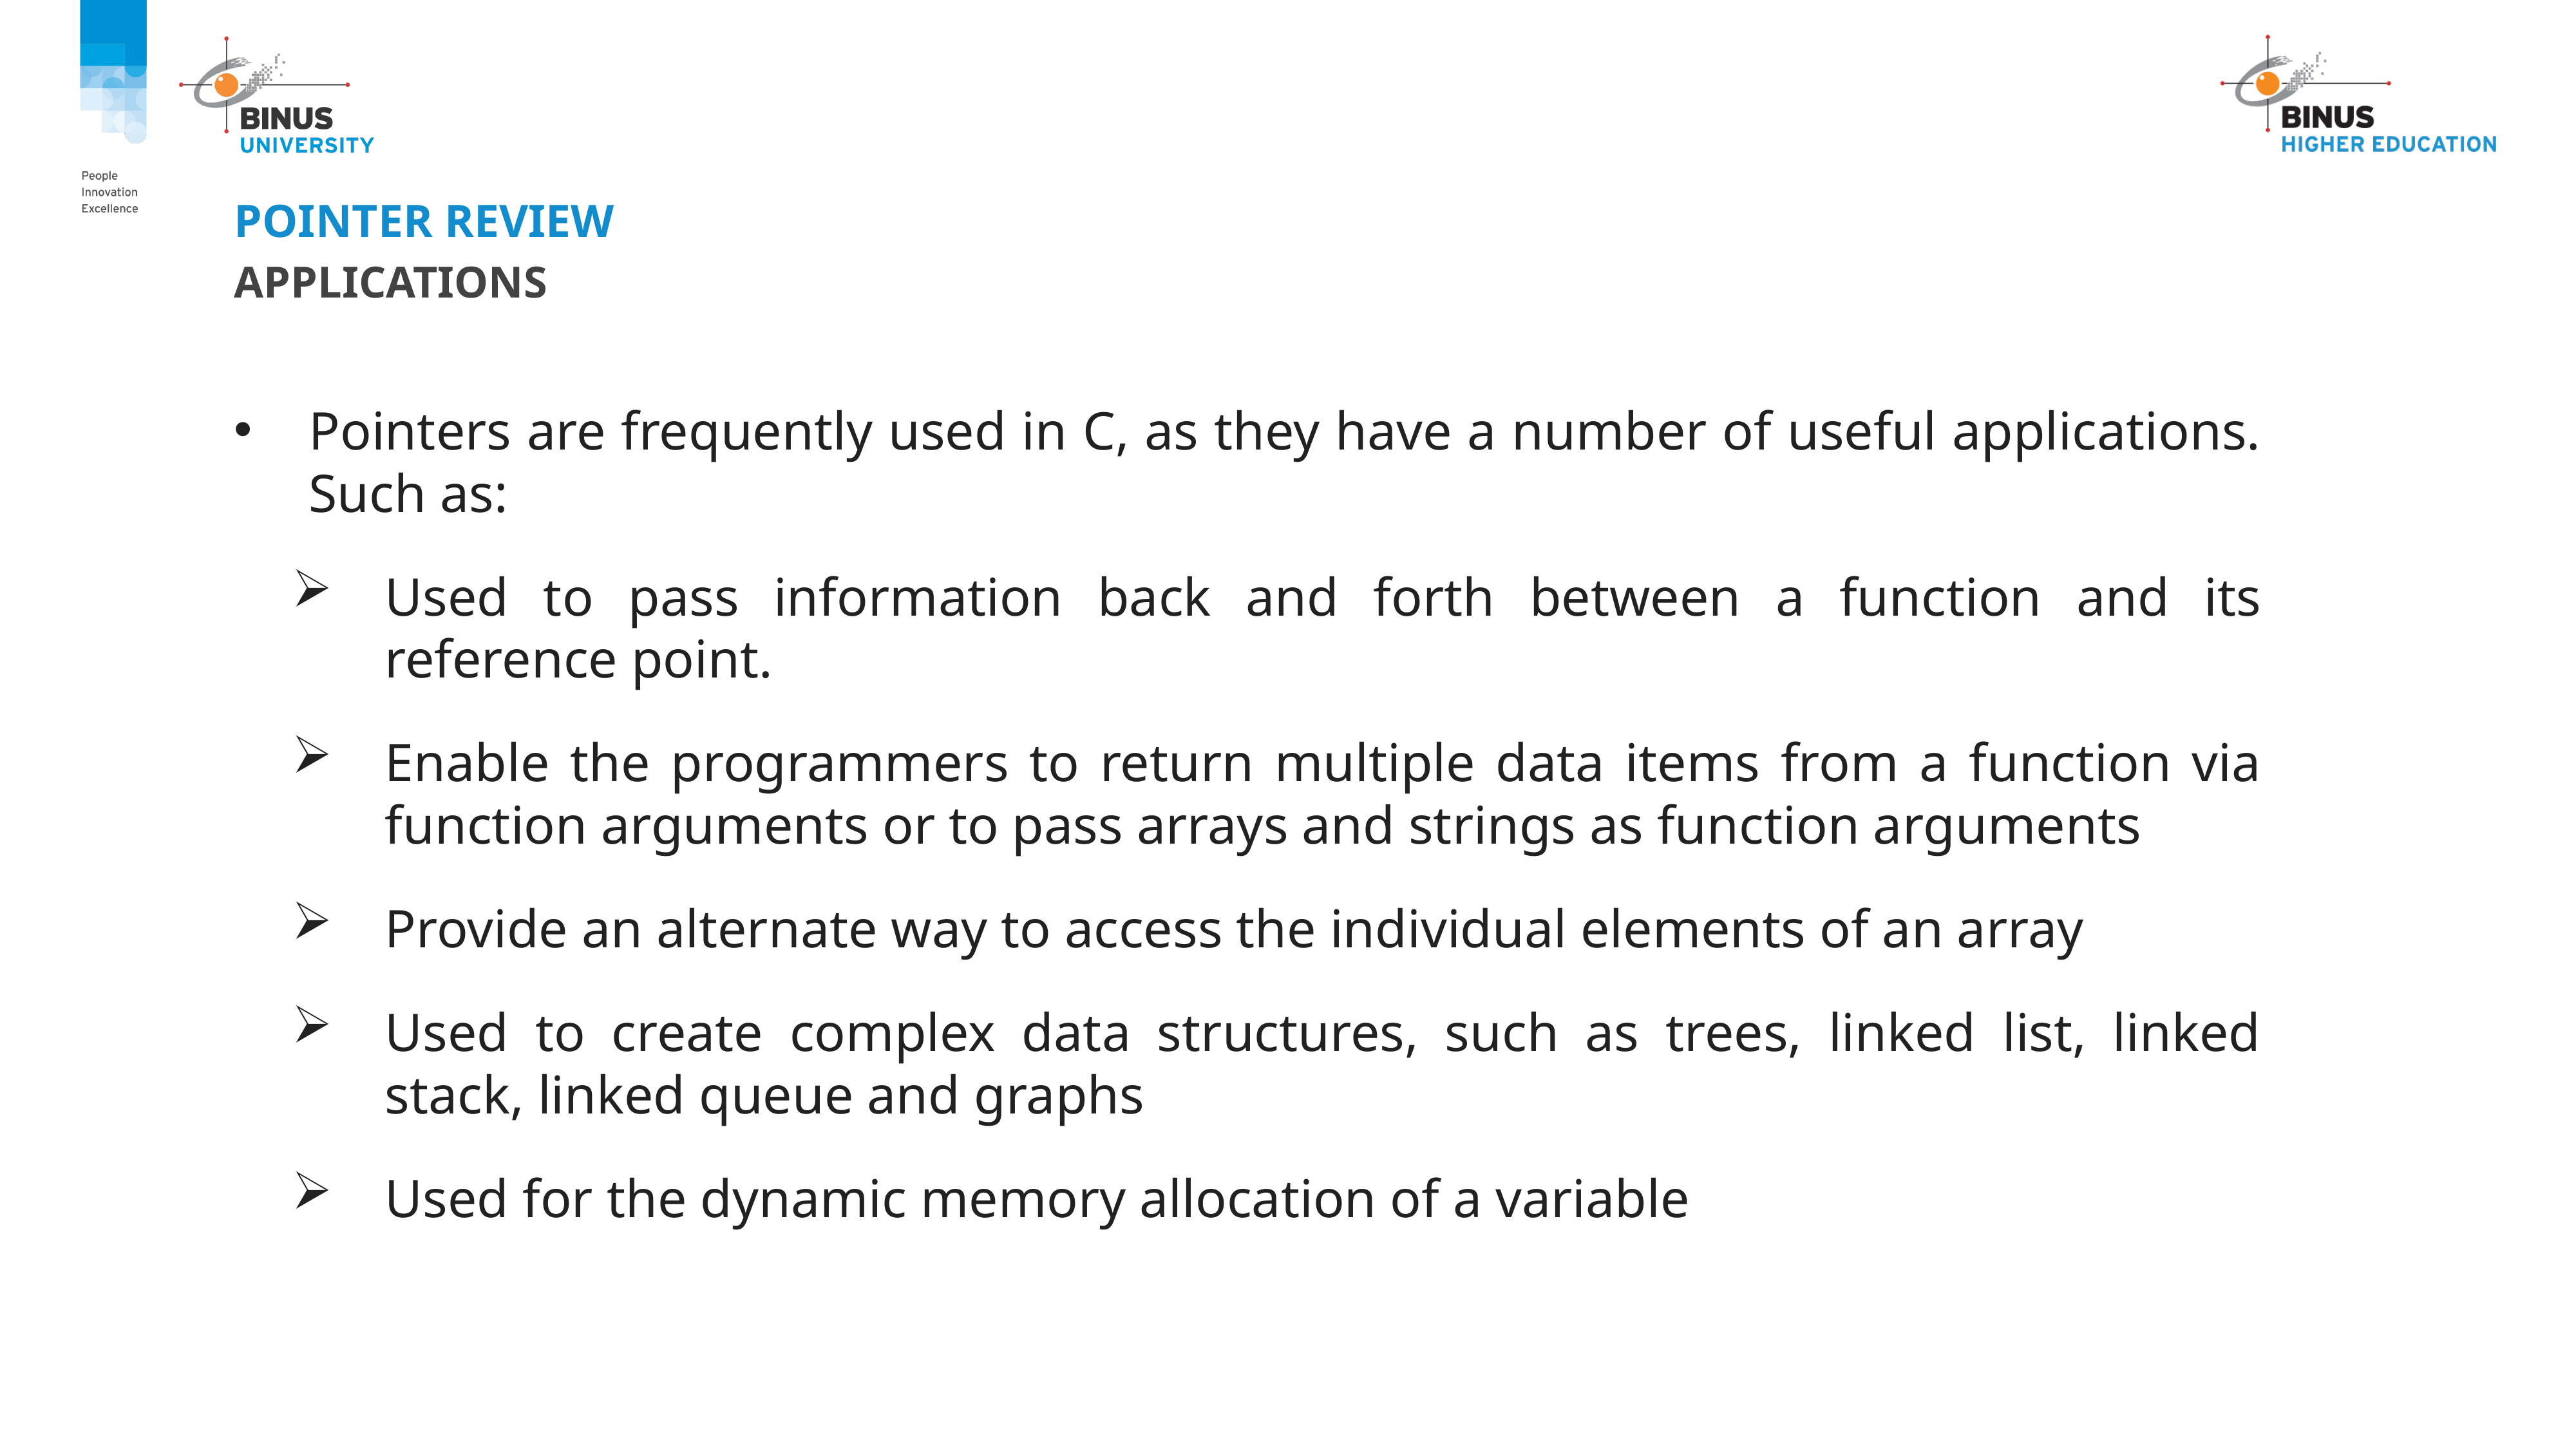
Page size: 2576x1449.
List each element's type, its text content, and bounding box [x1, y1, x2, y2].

picture [2199, 0, 2496, 156]
picture [81, 146, 146, 213]
picture [80, 66, 147, 144]
picture [174, 25, 374, 161]
title Pointer review [228, 197, 1784, 252]
list Applications [228, 255, 1262, 341]
list Pointers are frequently used in C, as they have a number of useful applications. Such as: Used to pass information back and forth between a function and its reference point. Enable the programmers to return multiple data items from a function via function arguments or to pass arrays and strings as function arguments Provide an alternate way to access the individual elements of an array Used to create complex data structures, such as trees, linked list, linked stack, linked queue and graphs Used for the dynamic memory allocation of a variable [228, 392, 2269, 1252]
